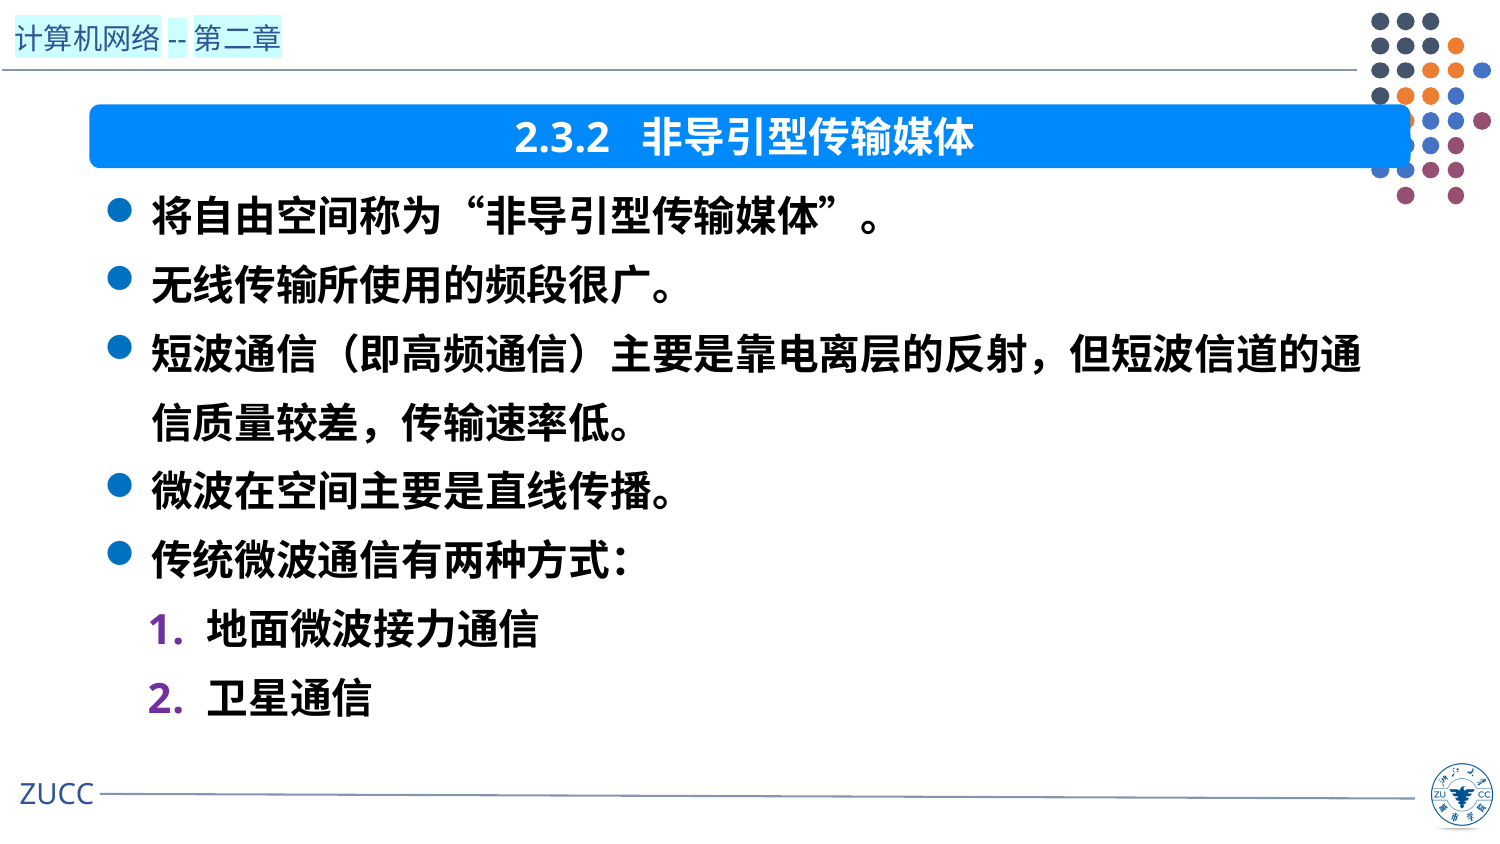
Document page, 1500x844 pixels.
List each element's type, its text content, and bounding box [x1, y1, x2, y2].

picture [1415, 750, 1500, 837]
text_box 将自由空间称为“非导引型传输媒体”。 无线传输所使用的频段很广。 短波通信（即高频通信）主要是靠电离层的反射，但短波信道的通信质量较差，传输速率低。 微波在空间主要是直线传播。 传统微波通信有两种方式： 地面微波接力通信 卫星通信 [89, 164, 1411, 729]
text_box 2.3.2 非导引型传输媒体 [499, 103, 1001, 164]
text_box [89, 104, 499, 164]
text_box [1001, 104, 1411, 164]
